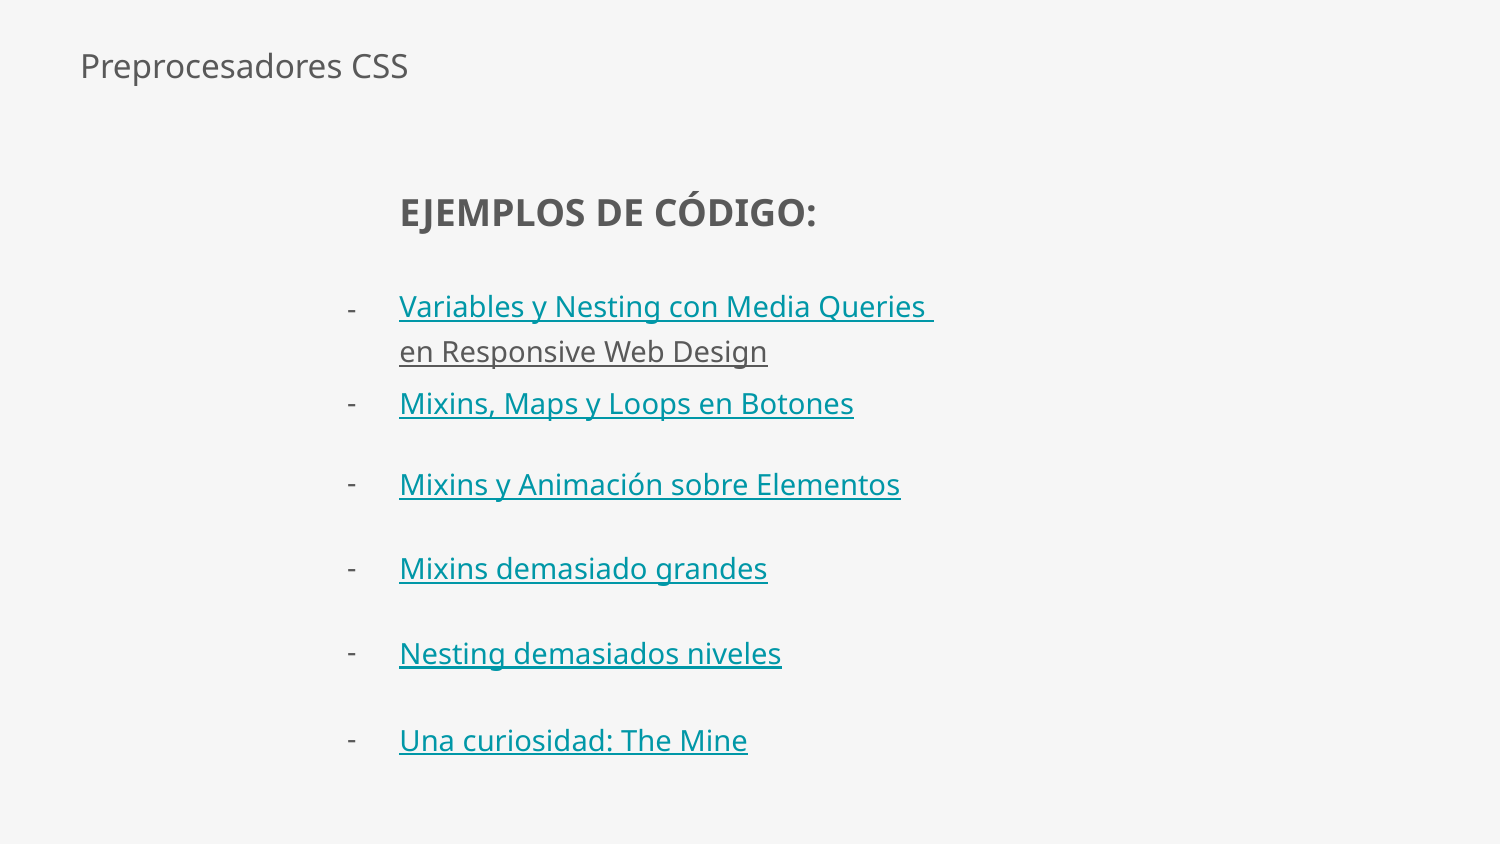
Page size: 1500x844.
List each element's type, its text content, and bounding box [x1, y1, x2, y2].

subtitle EJEMPLOS DE CÓDIGO: [309, 178, 1192, 252]
subtitle Preprocesadores CSS [38, 37, 451, 99]
subtitle Variables y Nesting con Media Queries en Responsive Web Design [309, 267, 1402, 787]
